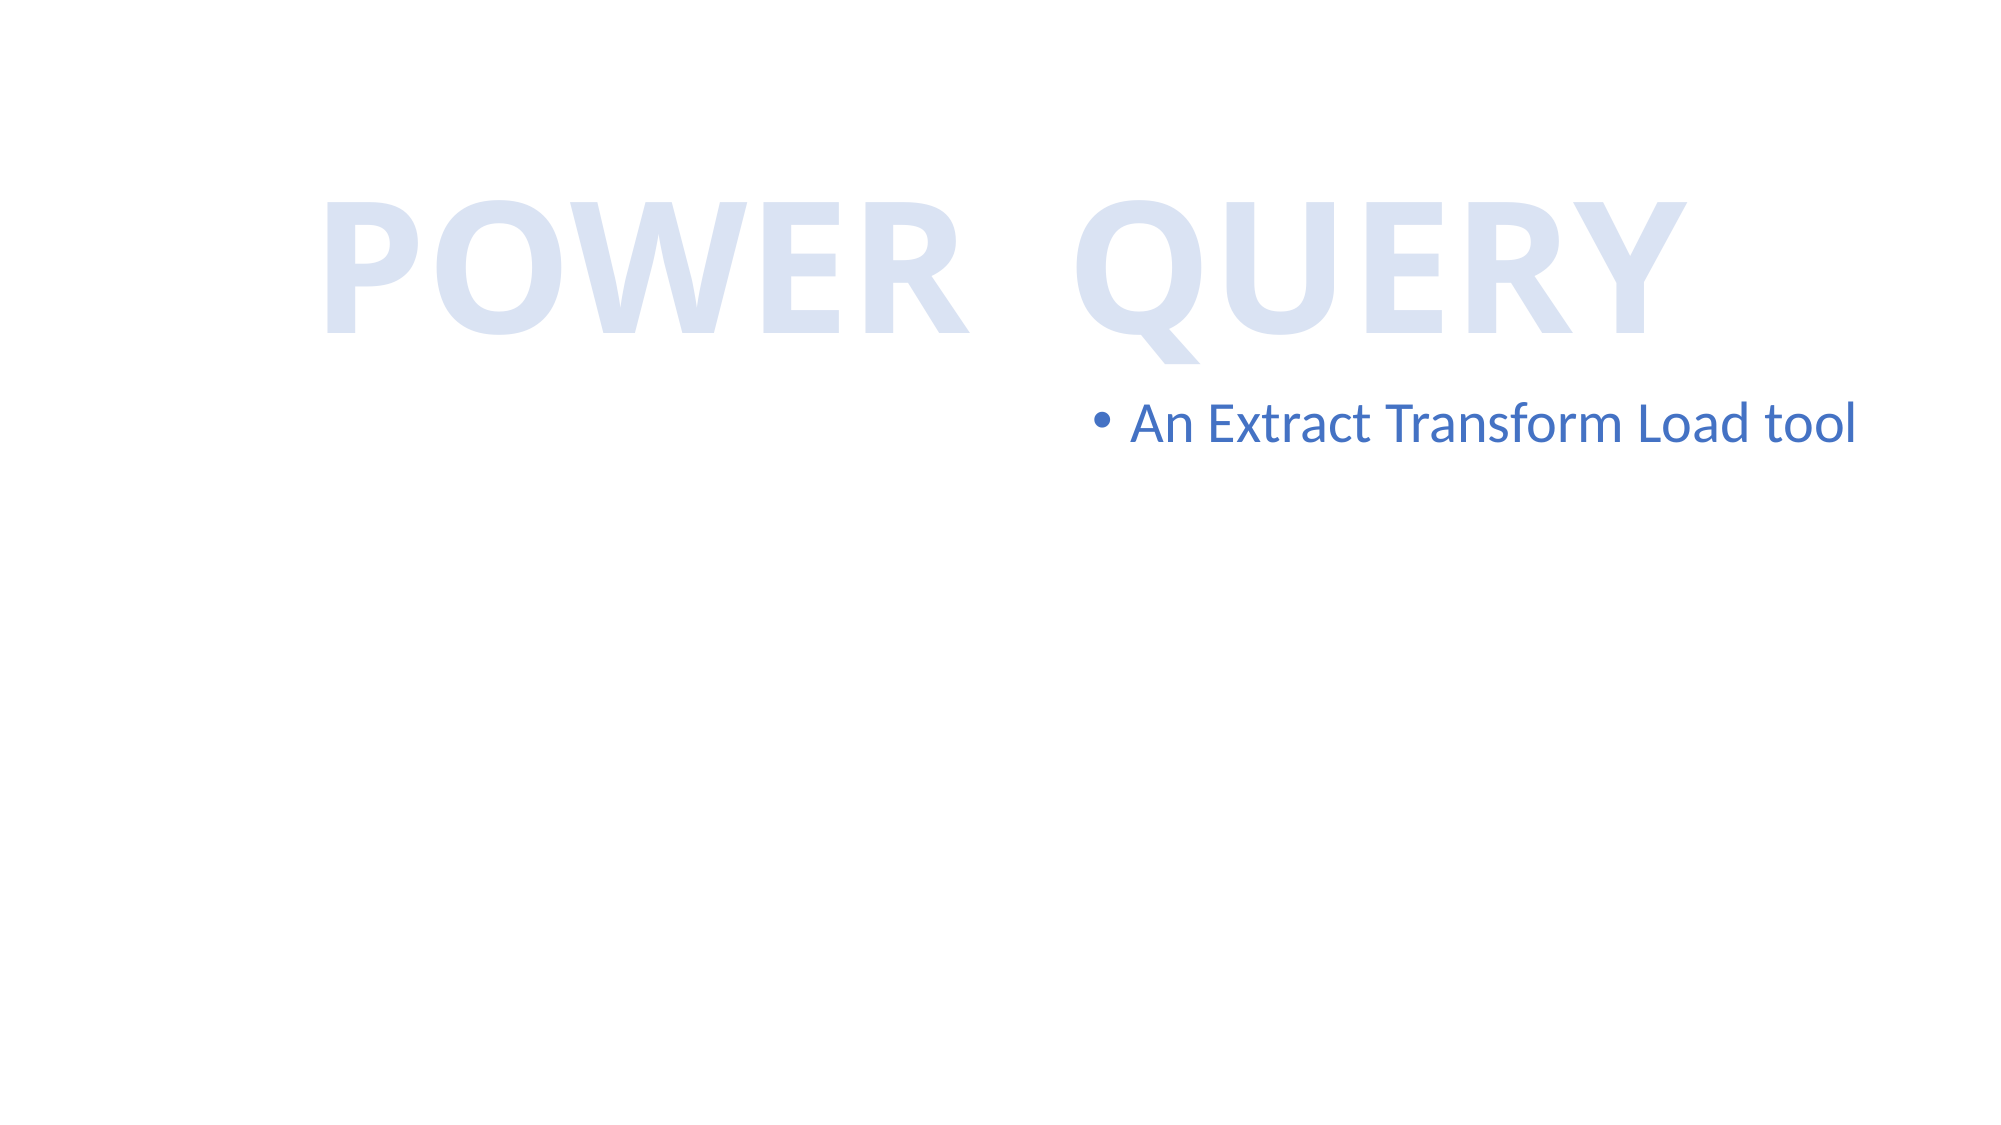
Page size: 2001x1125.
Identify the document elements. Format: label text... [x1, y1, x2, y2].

title POWER QUERY [137, 205, 1863, 563]
list An Extract Transform Load tool [1077, 384, 1941, 607]
